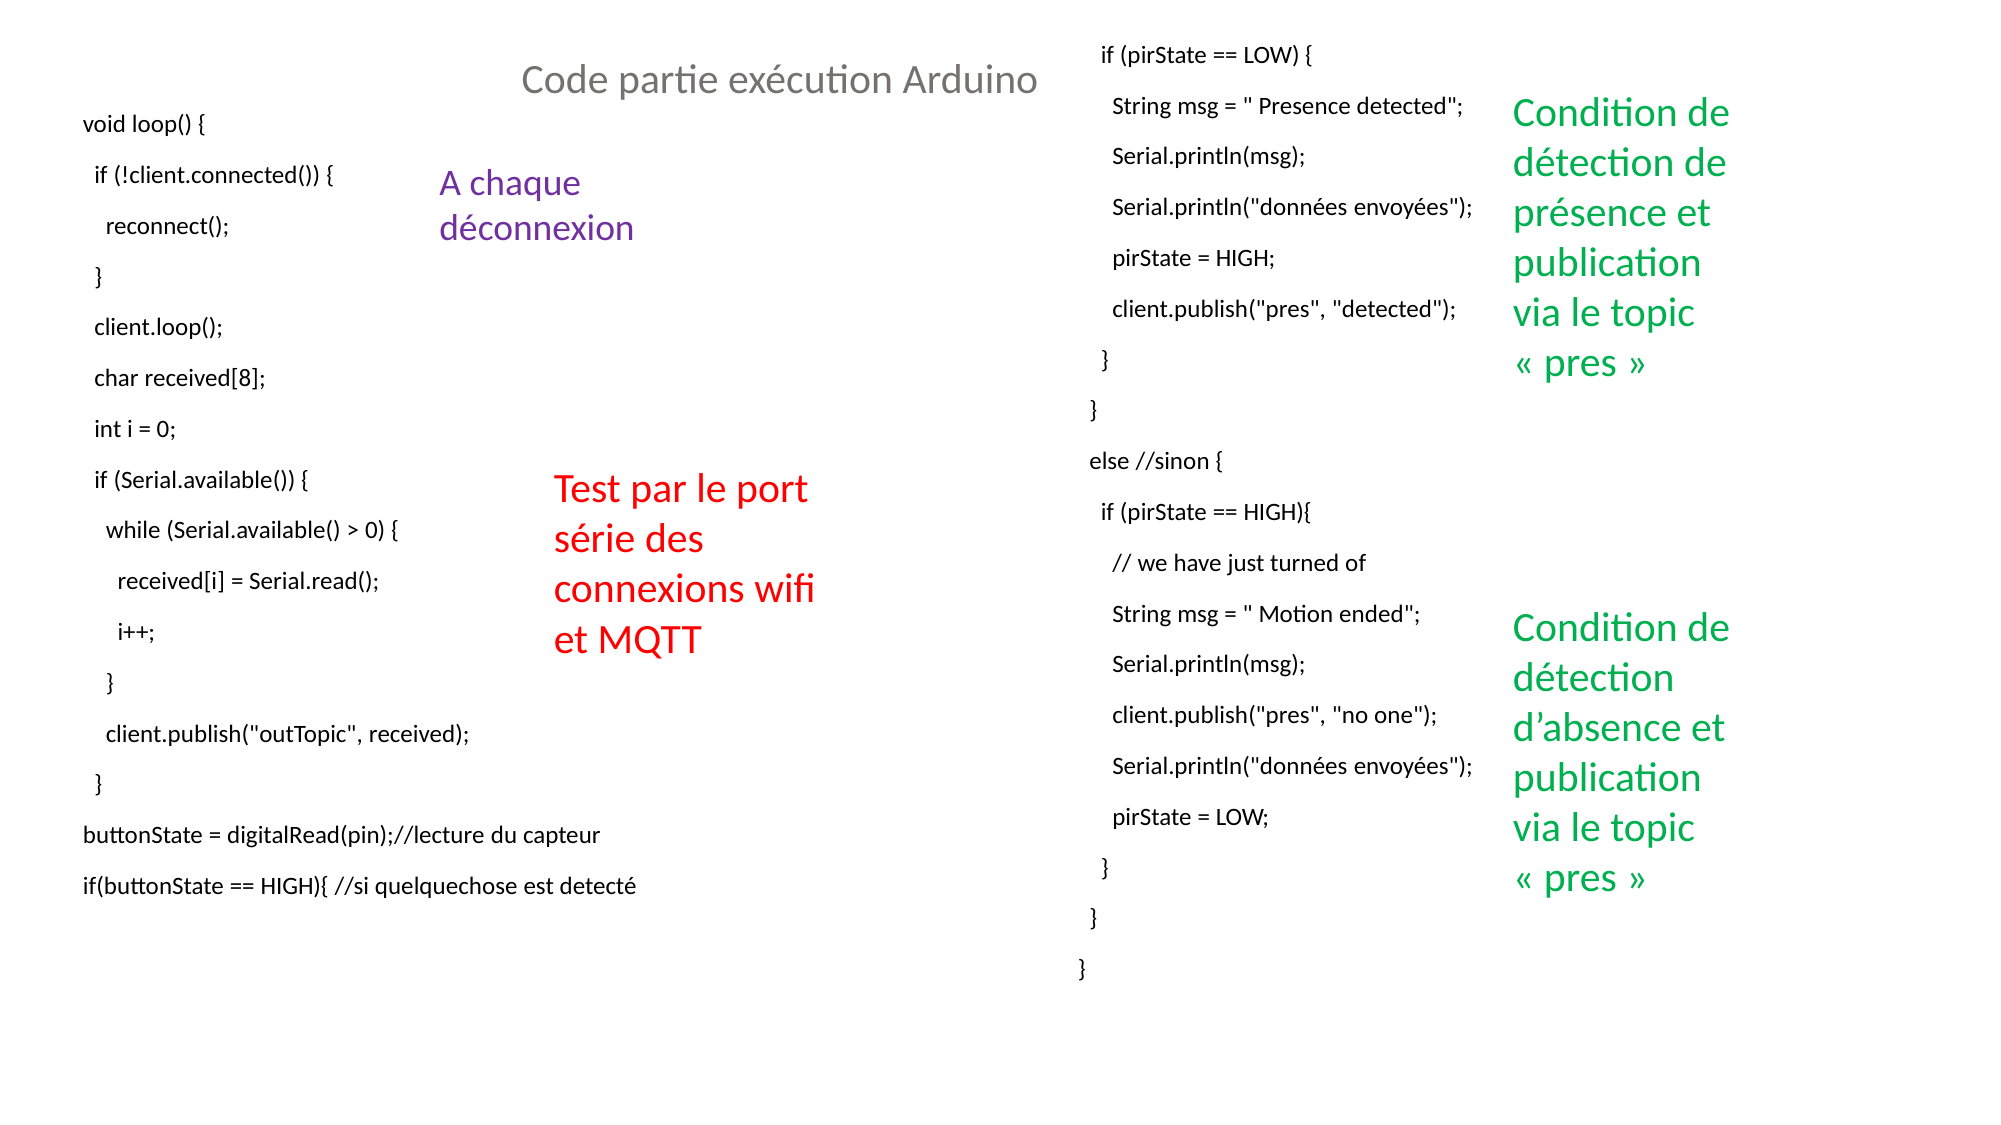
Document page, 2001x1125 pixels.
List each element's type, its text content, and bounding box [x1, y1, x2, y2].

text_box Condition de détection de présence et publication via le topic « pres » [1693, 77, 1772, 393]
text_box Code partie exécution Arduino [506, 44, 1062, 110]
text_box Test par le port série des connexions wifi et MQTT [539, 453, 857, 669]
text_box A chaque déconnexion [424, 150, 698, 255]
text_box Condition de détection d’absence et publication via le topic « pres » [1498, 592, 1772, 908]
list void loop() { if (!client.connected()) { reconnect(); } client.loop(); char received[8]; int i = 0; if (Serial.available()) { while (Serial.available() > 0) { received[i] = Serial.read(); i++; } client.publish("outTopic", received); } buttonState = digitalRead(pin);//lecture du capteur if(buttonState == HIGH){ //si quelquechose est detecté [67, 100, 698, 1056]
text_box if (pirState == LOW) { String msg = " Presence detected"; Serial.println(msg); Serial.println("données envoyées"); pirState = HIGH; client.publish("pres", "detected"); } } else //sinon { if (pirState == HIGH){ // we have just turned of String msg = " Motion ended"; Serial.println(msg); client.publish("pres", "no one"); Serial.println("données envoyées"); pirState = LOW; } } } [1062, 31, 1693, 1107]
